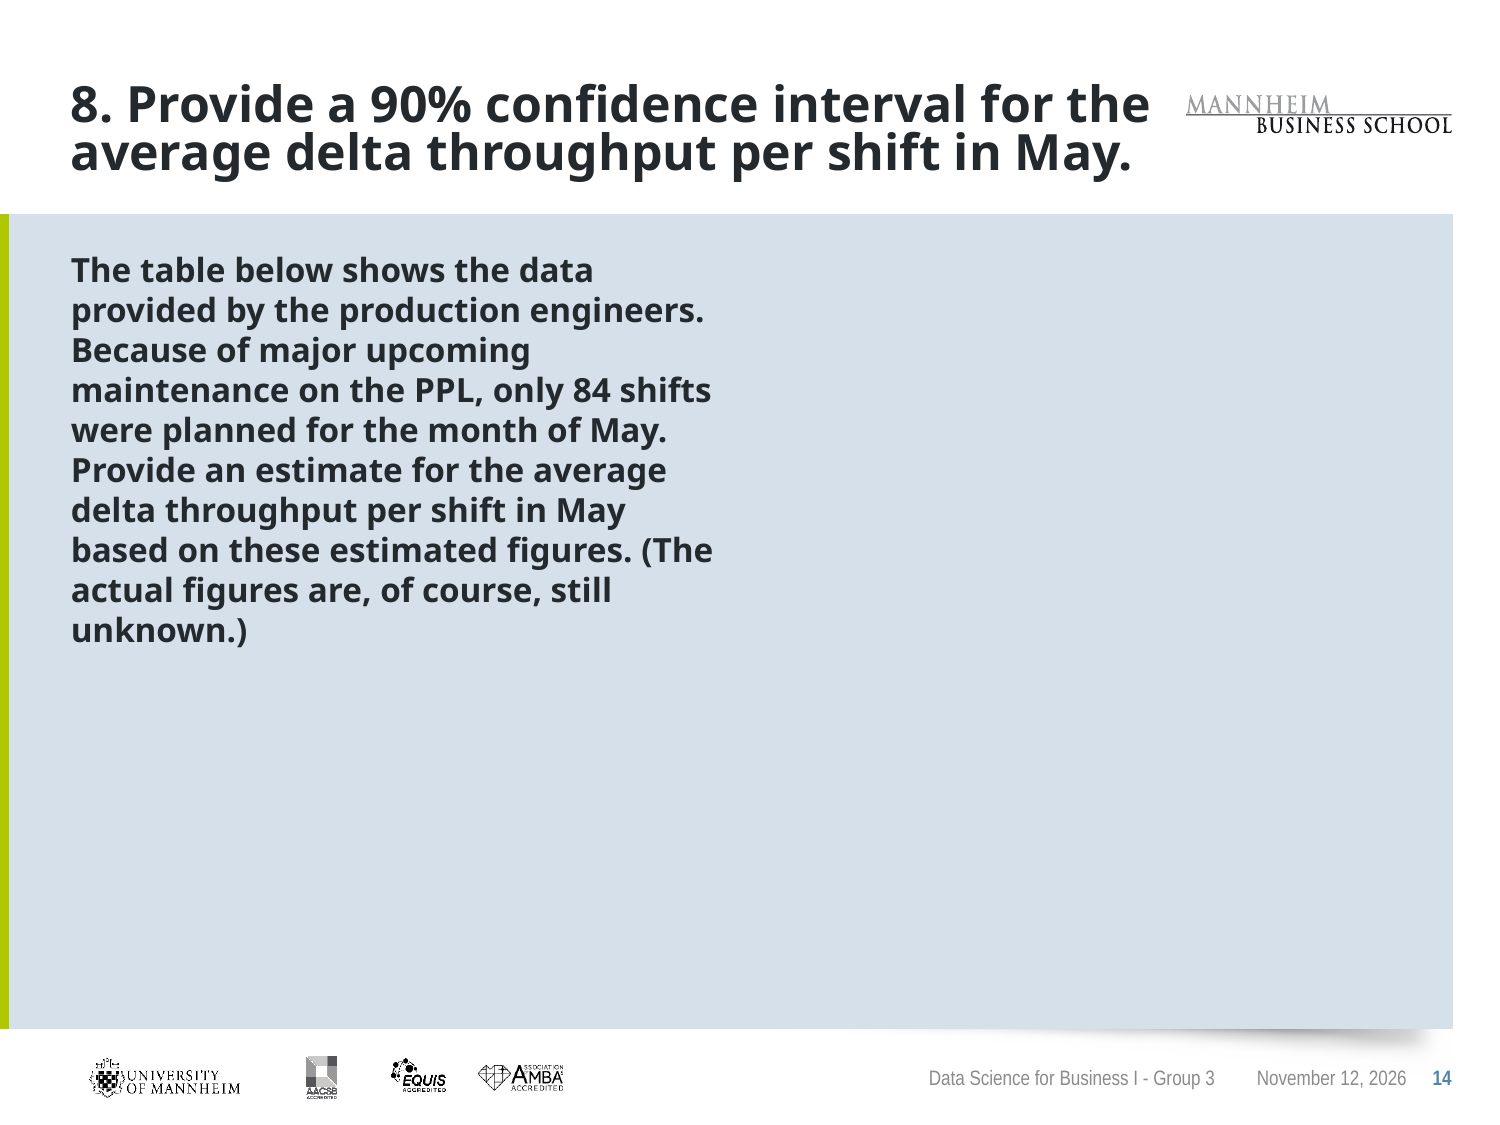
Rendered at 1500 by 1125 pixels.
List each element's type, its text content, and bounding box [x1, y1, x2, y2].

picture [640, 1029, 1453, 1077]
title 8. Provide a 90% confidence interval for the average delta throughput per shift in May. [70, 84, 1216, 204]
picture [89, 1058, 240, 1098]
picture [476, 1064, 563, 1091]
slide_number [1224, 1047, 1416, 1107]
picture [388, 1057, 449, 1093]
footer Data Science for Business I - Group 3 [726, 1047, 1216, 1107]
list The table below shows the data provided by the production engineers. Because of major upcoming maintenance on the PPL, only 84 shifts were planned for the month of May. Provide an estimate for the average delta throughput per shift in May based on these estimated figures. (The actual figures are, of course, still unknown.) [70, 249, 762, 994]
slide_number 14 [1416, 1047, 1452, 1107]
picture [306, 1056, 337, 1099]
